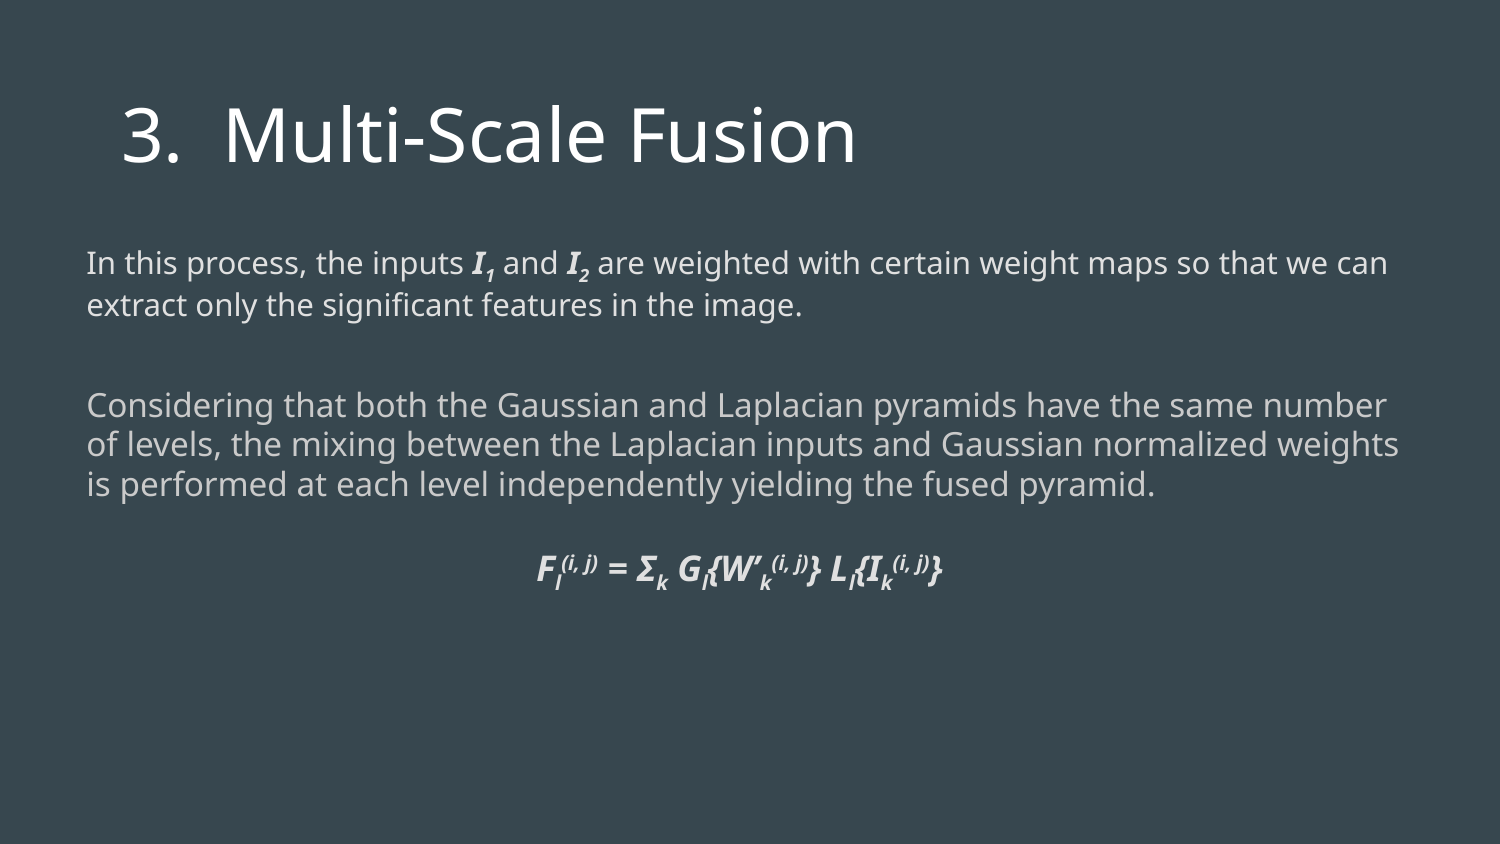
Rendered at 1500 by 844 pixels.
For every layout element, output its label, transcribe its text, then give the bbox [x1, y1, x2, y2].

text_box In this process, the inputs I1 and I2 are weighted with certain weight maps so that we can extract only the significant features in the image. Considering that both the Gaussian and Laplacian pyramids have the same number of levels, the mixing between the Laplacian inputs and Gaussian normalized weights is performed at each level independently yielding the fused pyramid. Fl(i, j) = Σk Gl{W’k(i, j)} Ll{Ik(i, j)} [71, 227, 1429, 639]
title 3. Multi-Scale Fusion [105, 61, 1394, 203]
